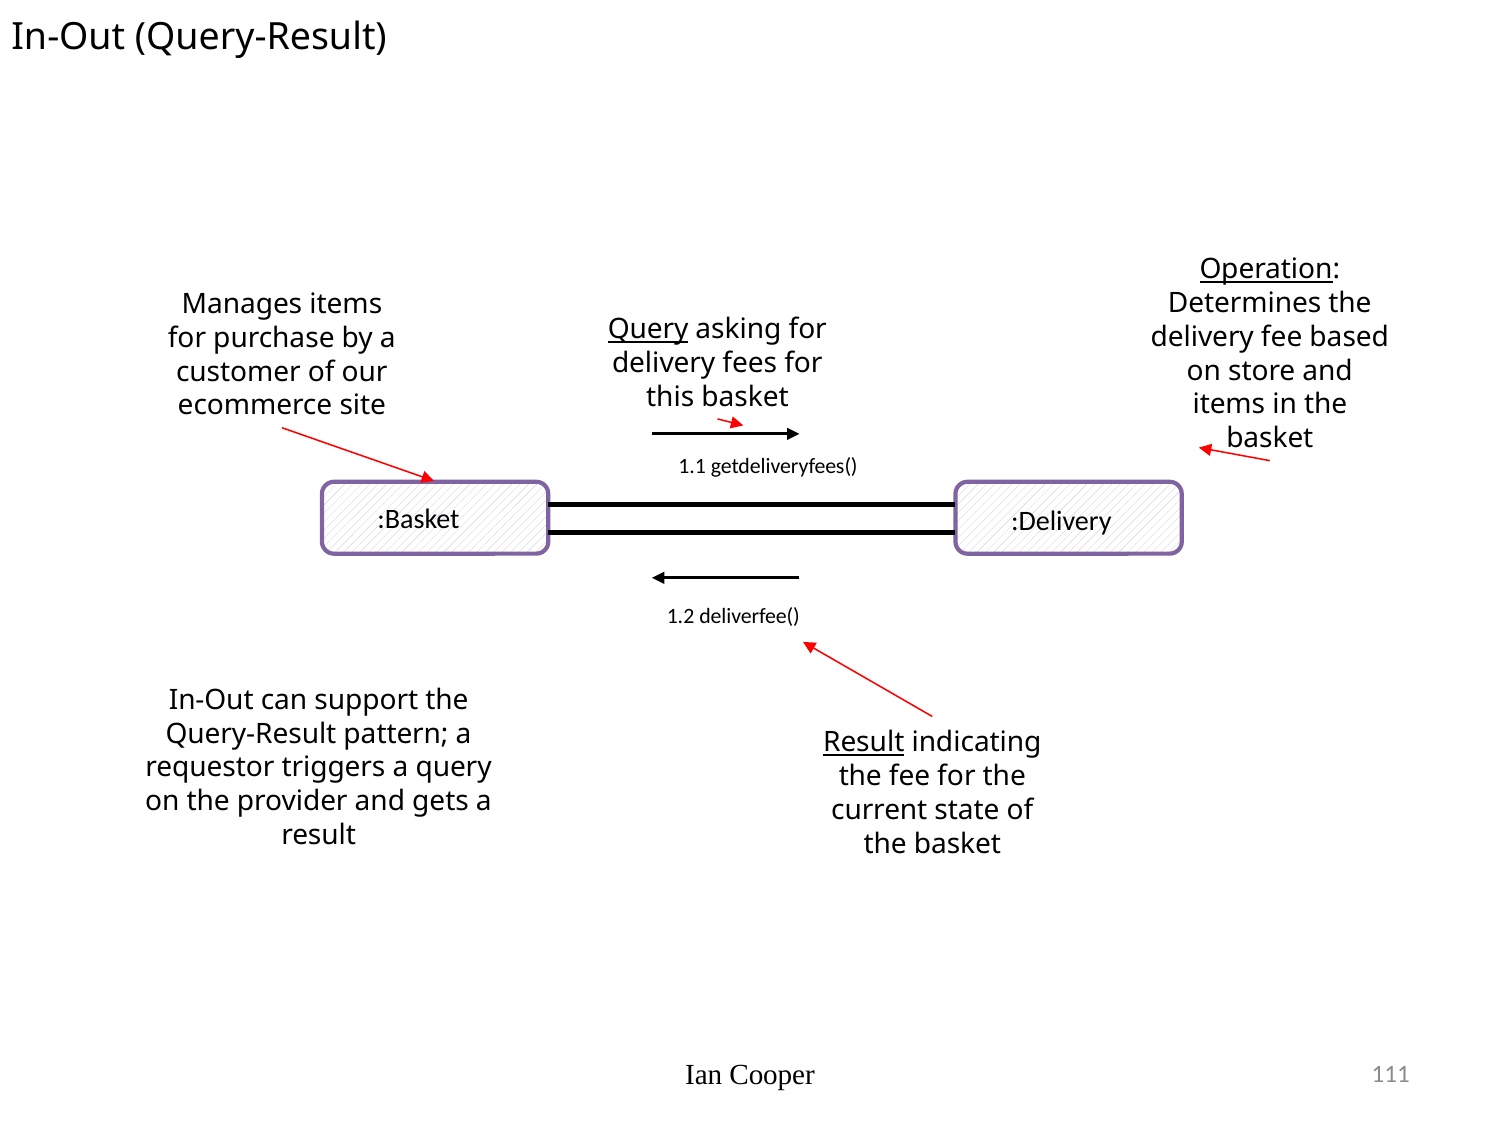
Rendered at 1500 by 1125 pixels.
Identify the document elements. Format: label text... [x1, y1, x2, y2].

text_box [717, 420, 744, 426]
slide_number 111 [1074, 1042, 1425, 1103]
text_box Query asking for delivery fees for this basket [580, 303, 855, 419]
text_box :Basket [362, 492, 508, 542]
text_box 1.1 getdeliveryfees() [663, 443, 880, 485]
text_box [1198, 428, 1271, 448]
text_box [281, 429, 435, 482]
footer Ian Cooper [512, 1042, 988, 1103]
text_box [319, 479, 551, 556]
text_box :Delivery [996, 495, 1141, 544]
text_box [953, 479, 1184, 556]
text_box 1.2 deliverfee() [652, 594, 847, 636]
text_box Operation: Determines the delivery fee based on store and items in the basket [1133, 243, 1407, 461]
text_box Manages items for purchase by a customer of our ecommerce site [145, 278, 419, 428]
text_box In-Out (Query-Result) [0, 0, 1500, 68]
text_box In-Out can support the Query-Result pattern; a requestor triggers a query on the provider and gets a result [112, 673, 525, 858]
text_box Result indicating the fee for the current state of the basket [795, 716, 1069, 866]
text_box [802, 641, 933, 717]
